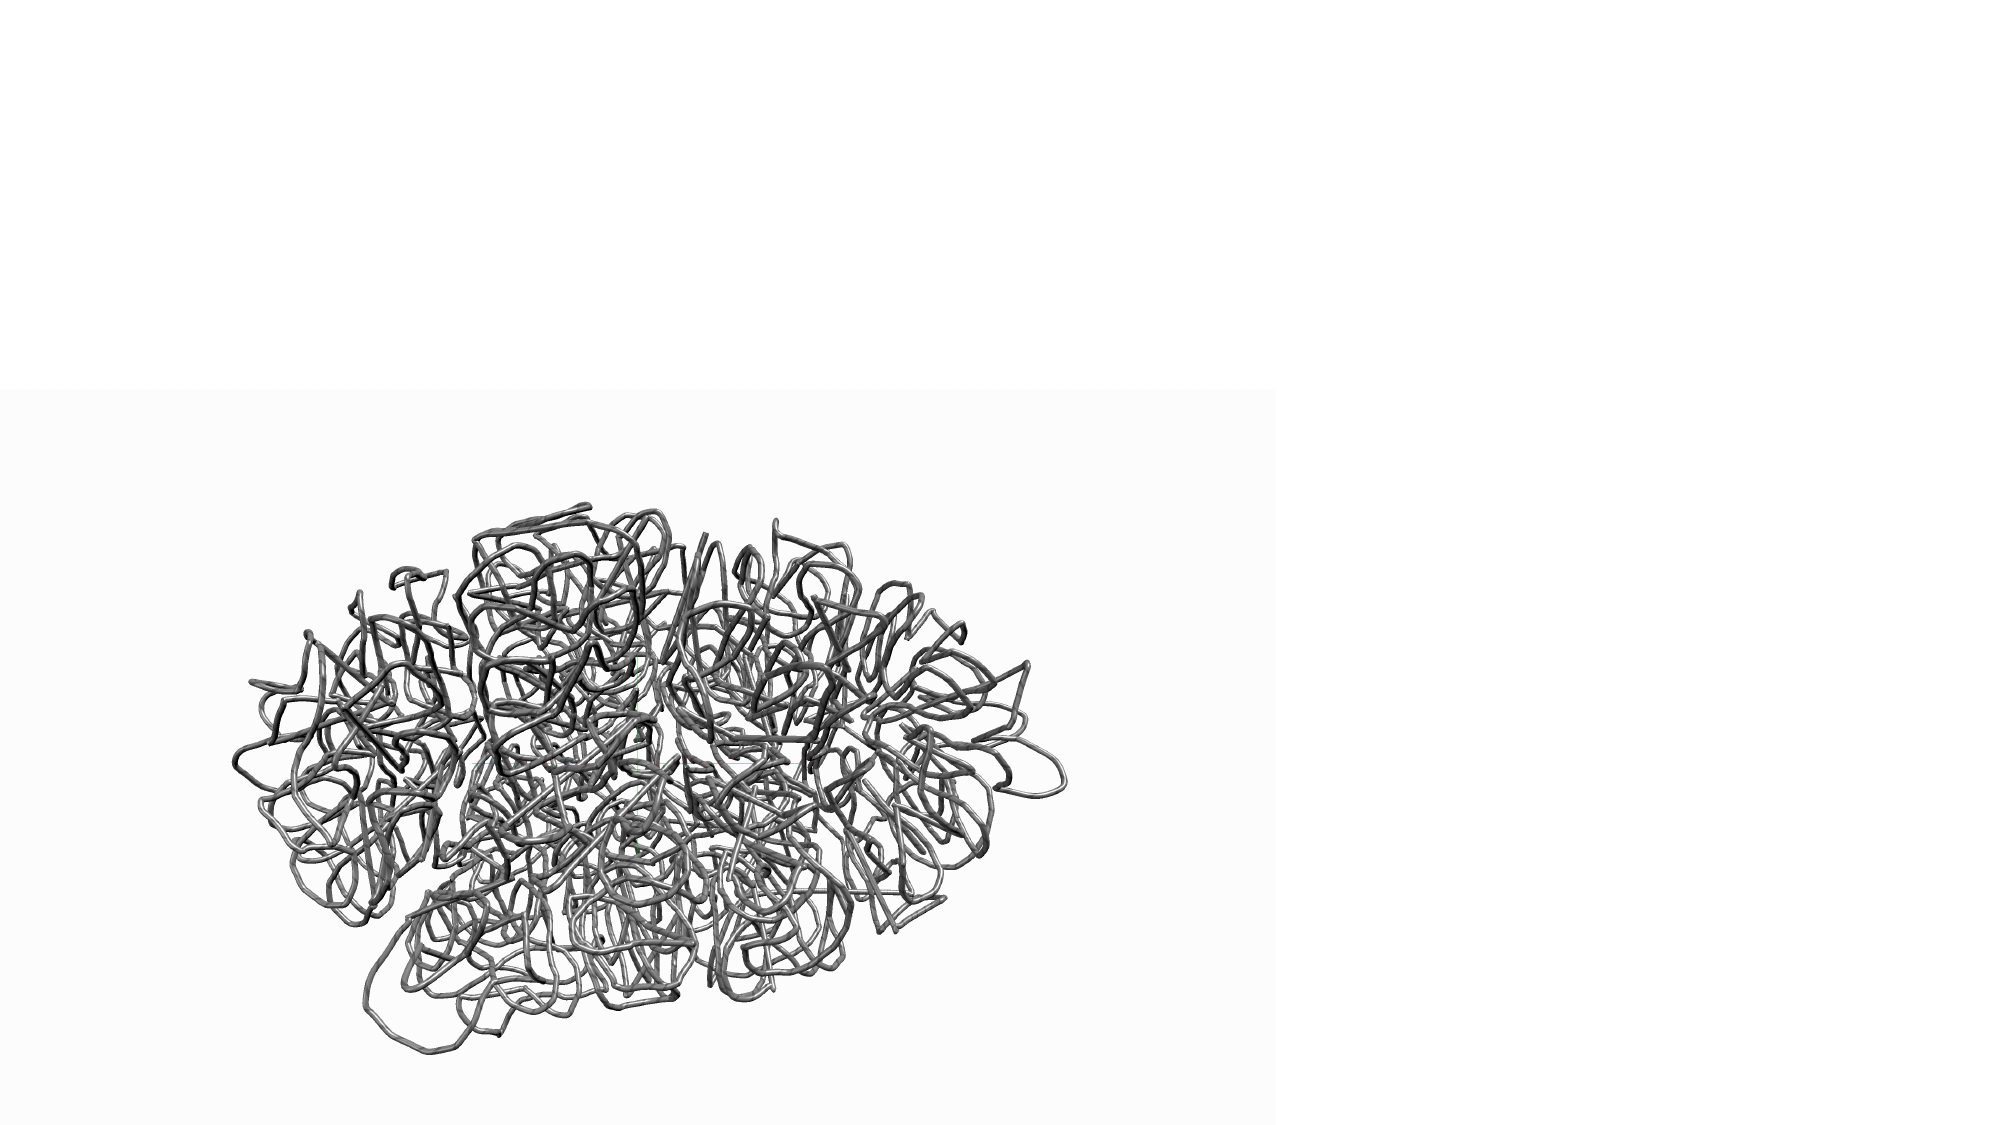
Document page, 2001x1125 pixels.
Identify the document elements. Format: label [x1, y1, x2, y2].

picture [0, 389, 1276, 1125]
